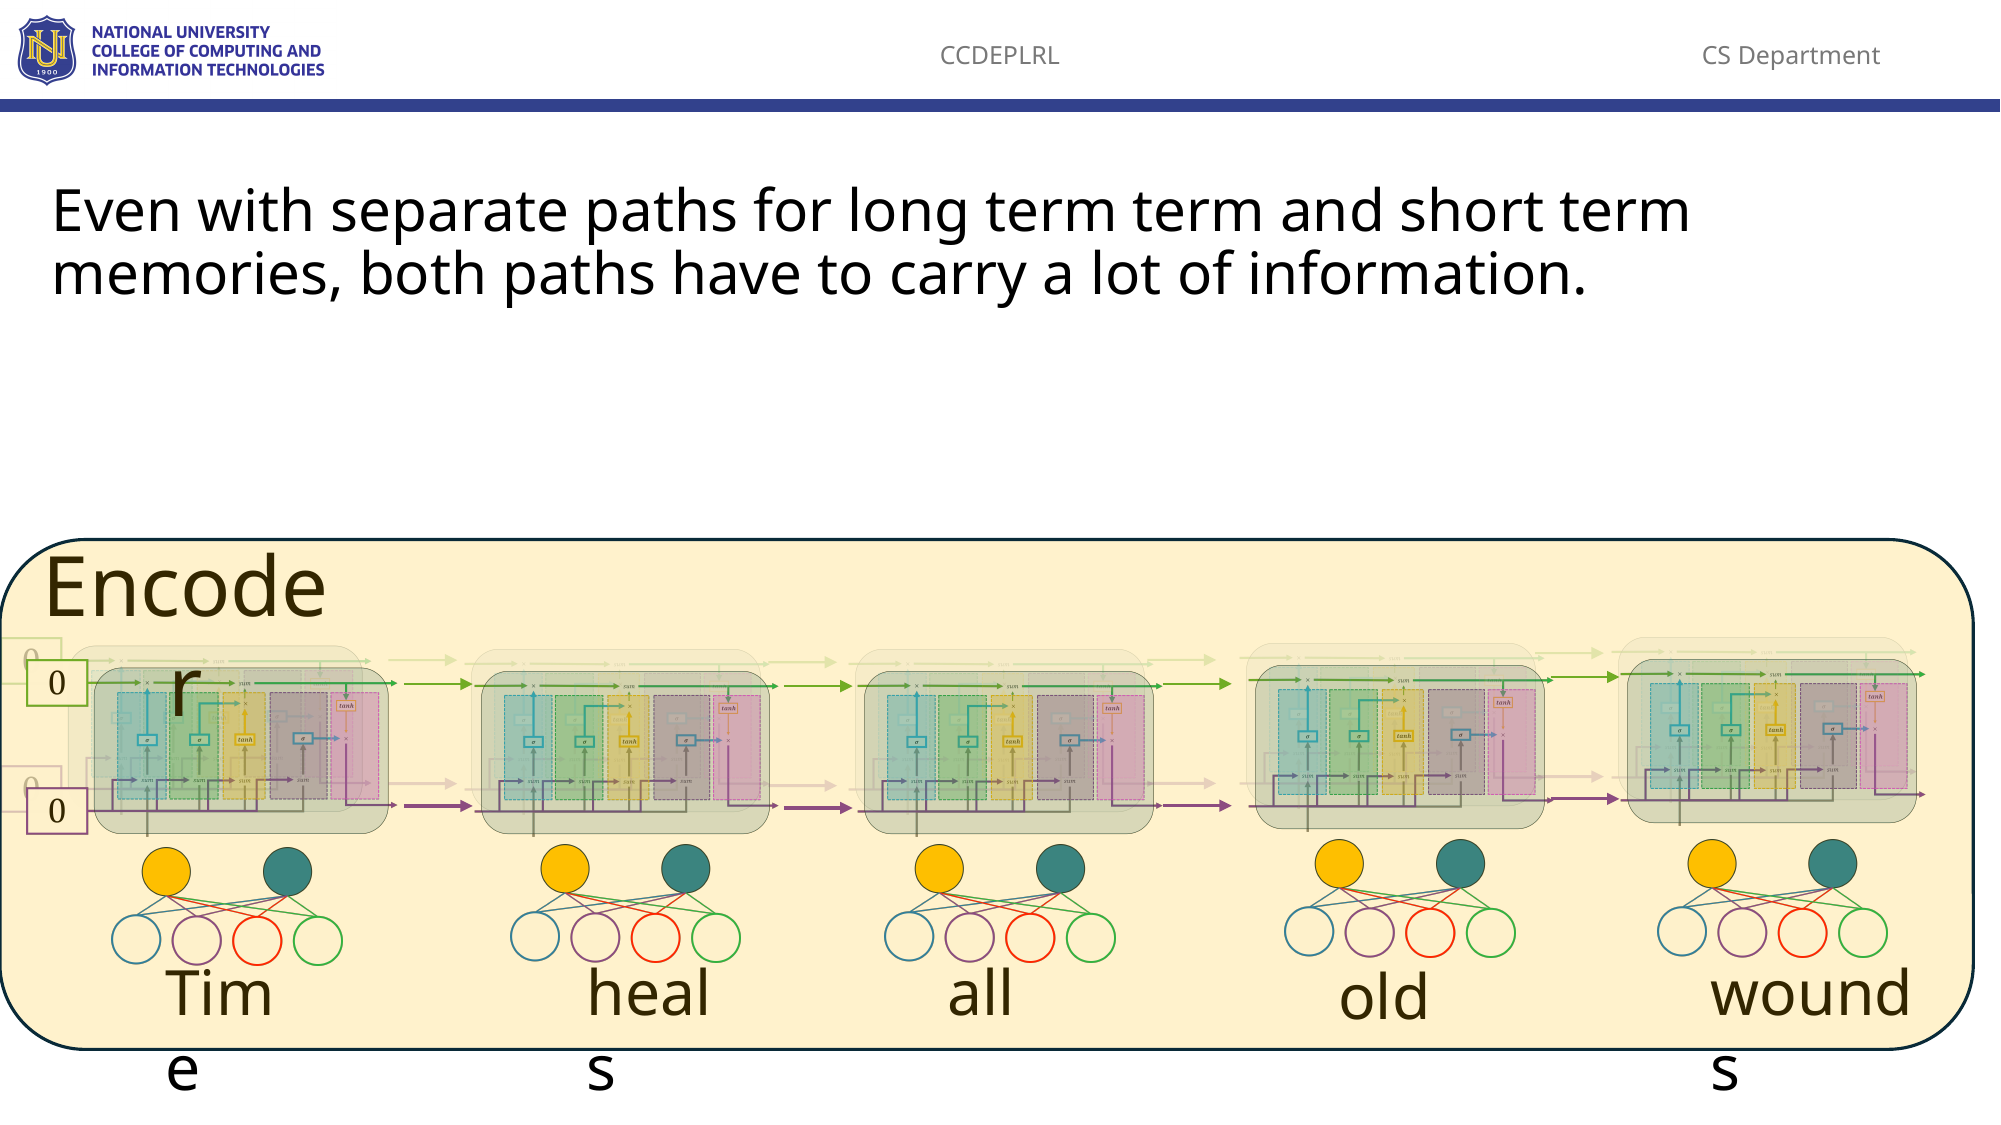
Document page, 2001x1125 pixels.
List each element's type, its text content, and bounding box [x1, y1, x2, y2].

text_box Encoder [26, 526, 346, 560]
text_box wounds [1695, 1032, 1944, 1111]
picture [509, 843, 742, 964]
picture [1603, 636, 1933, 826]
picture [0, 636, 405, 838]
text_box Time [150, 1051, 313, 1111]
picture [1284, 838, 1516, 958]
picture [0, 0, 337, 99]
text_box [0, 537, 1975, 1051]
picture [884, 843, 1116, 964]
picture [111, 846, 343, 966]
text_box Even with separate paths for long term term and short term memories, both paths have to carry a lot of information. [37, 173, 1731, 385]
picture [456, 648, 786, 838]
picture [1656, 838, 1888, 958]
picture [1231, 642, 1561, 832]
picture [839, 648, 1169, 838]
text_box heals [571, 1051, 743, 1111]
